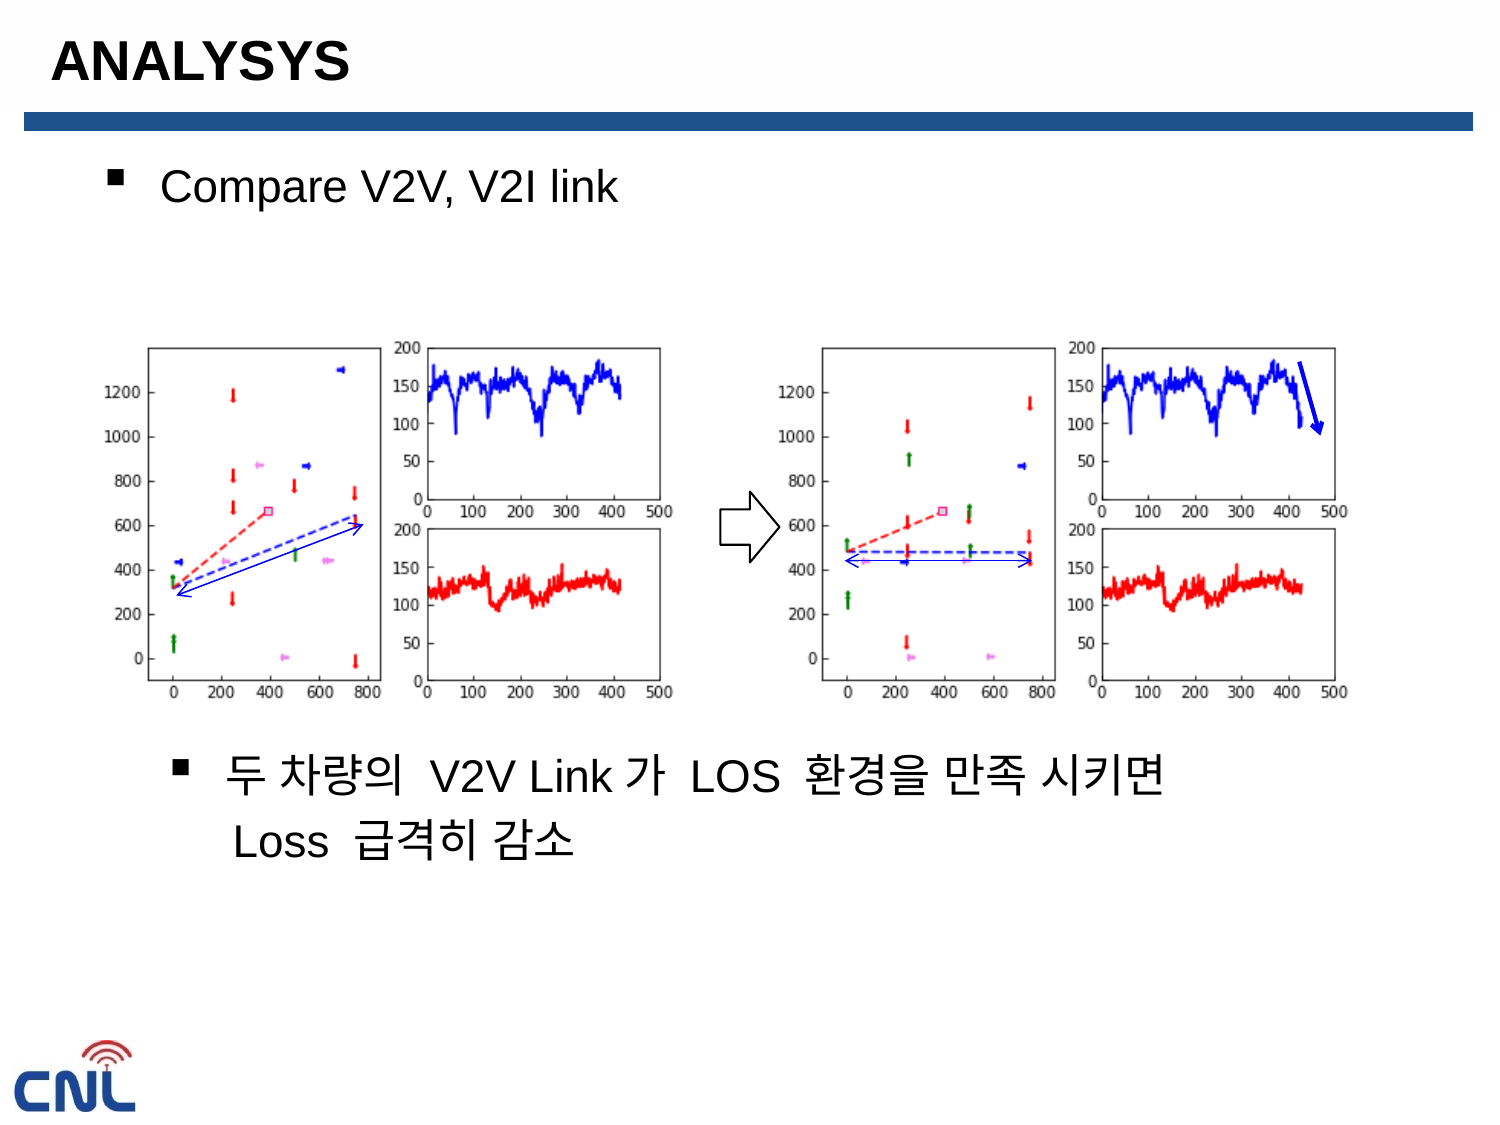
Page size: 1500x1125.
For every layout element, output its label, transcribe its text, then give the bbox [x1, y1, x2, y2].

picture [767, 331, 1359, 713]
title ANALYSYS [35, 1, 1461, 114]
text_box 두 차량의 V2V Link가 LOS 환경을 만족 시키면 Loss 급격히 감소 [153, 739, 1195, 938]
picture [93, 331, 685, 713]
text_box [175, 524, 364, 596]
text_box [1272, 387, 1347, 410]
picture [14, 1040, 136, 1112]
text_box [720, 491, 762, 563]
picture [0, 0, 1500, 112]
text_box Compare V2V, V2I link [88, 149, 1323, 989]
